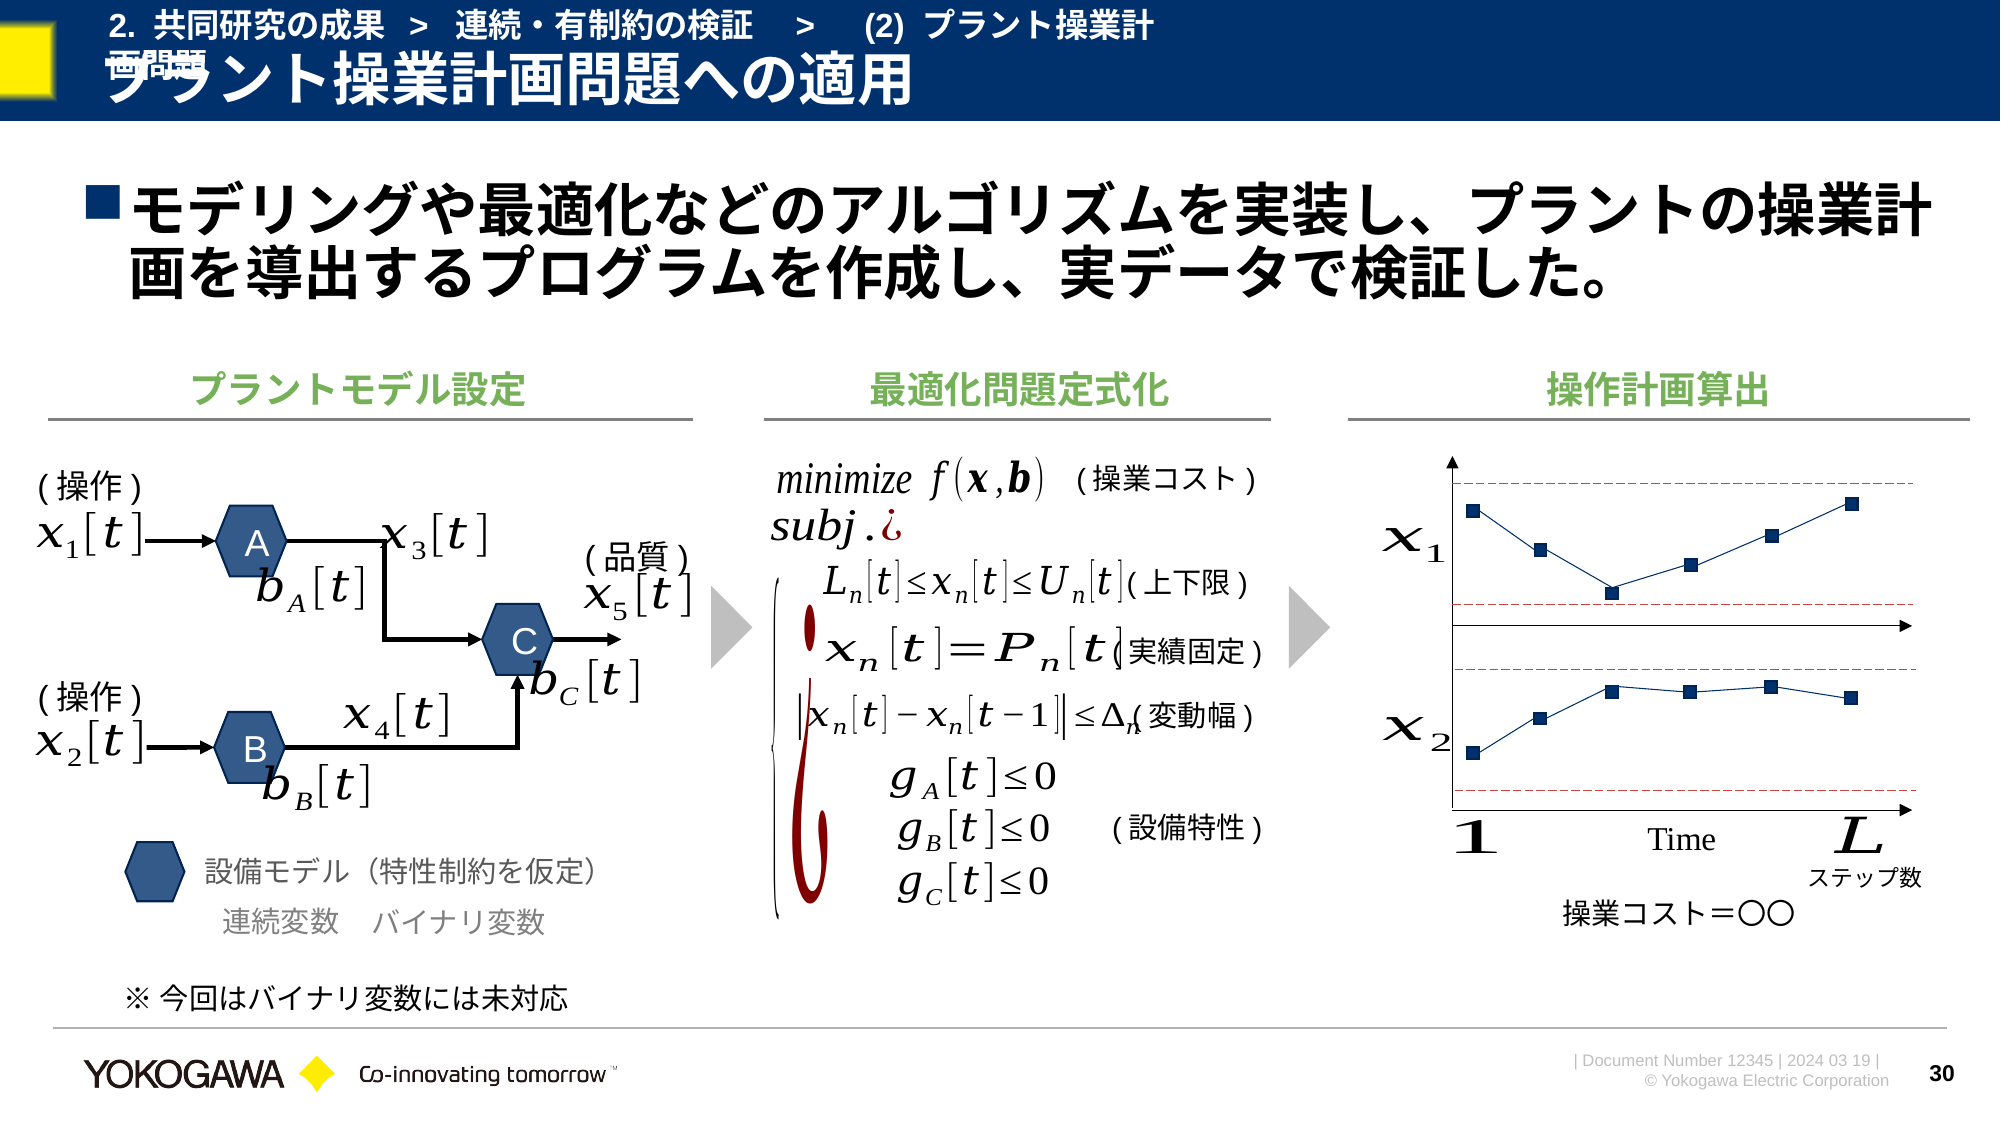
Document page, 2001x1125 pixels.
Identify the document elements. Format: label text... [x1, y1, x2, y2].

text_box C [481, 602, 554, 676]
text_box 最適化問題定式化 [854, 359, 1185, 418]
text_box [1696, 687, 1766, 692]
text_box A [215, 504, 287, 578]
text_box [1684, 558, 1698, 572]
picture [83, 1055, 617, 1093]
text_box [1287, 583, 1332, 672]
text_box (上下限) [1111, 557, 1263, 608]
text_box [1844, 691, 1858, 705]
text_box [1479, 510, 1535, 550]
text_box モデリングや最適化などのアルゴリズムを実装し、プラントの操業計画を導出するプログラムを作成し、実データで検証した。 [66, 173, 1955, 328]
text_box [1612, 565, 1686, 588]
text_box [1845, 497, 1859, 511]
text_box [1612, 692, 1619, 699]
text_box [1764, 680, 1778, 694]
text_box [1611, 685, 1685, 692]
text_box (変動幅) [1117, 689, 1268, 740]
text_box 設備モデル（特性制約を仮定） [189, 846, 629, 897]
text_box [1534, 543, 1547, 557]
text_box (実績固定) [1097, 625, 1278, 676]
text_box (品質) [569, 528, 704, 584]
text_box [1546, 549, 1613, 588]
text_box [1605, 588, 1619, 600]
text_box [1545, 685, 1612, 719]
text_box 操業コスト＝〇〇 [1547, 887, 1812, 938]
picture [0, 6, 69, 115]
text_box (操作) [22, 669, 157, 724]
title プラント操業計画問題への適用 [84, 39, 1955, 125]
slide_number 30 [1904, 1042, 1970, 1103]
text_box (操作) [22, 458, 157, 513]
text_box [1466, 504, 1480, 518]
text_box [1683, 685, 1697, 699]
text_box [710, 583, 754, 672]
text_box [284, 674, 518, 748]
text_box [1696, 535, 1766, 566]
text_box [286, 540, 483, 640]
text_box [1765, 529, 1779, 543]
text_box プラントモデル設定 [174, 359, 542, 418]
text_box [1466, 746, 1480, 760]
text_box ※今回はバイナリ変数には未対応 [109, 972, 584, 1023]
text_box (設備特性) [1097, 802, 1278, 852]
text_box ステップ数 [1793, 856, 1938, 899]
text_box 操作計画算出 [1531, 359, 1787, 418]
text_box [1478, 718, 1534, 753]
text_box [1533, 712, 1547, 725]
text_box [1777, 504, 1846, 536]
text_box B [213, 710, 286, 784]
text_box [124, 841, 186, 903]
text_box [1777, 687, 1846, 699]
text_box 2. 共同研究の成果 > 連続・有制約の検証 > (2) プラント操業計画問題 [93, 0, 1187, 92]
text_box (操業コスト) [1061, 453, 1271, 504]
